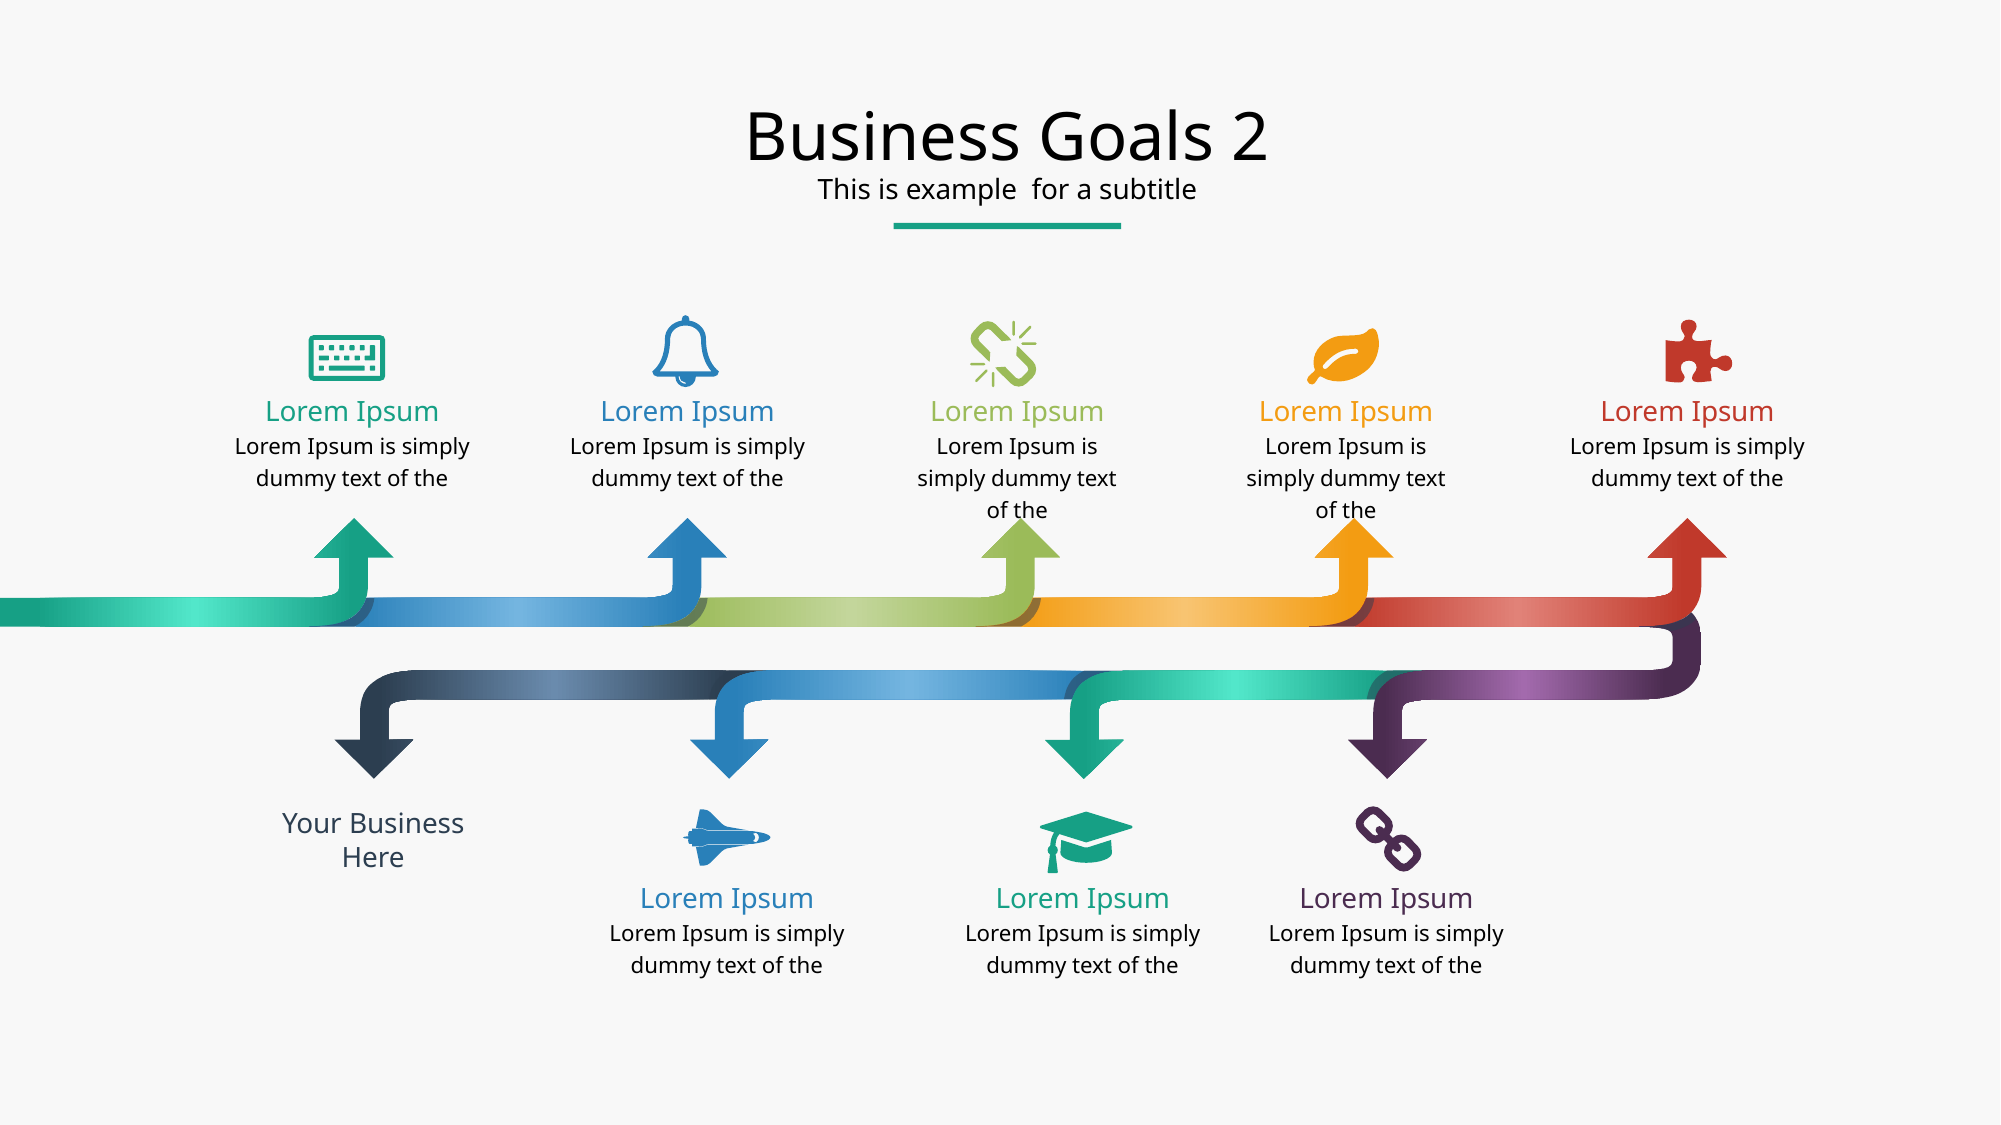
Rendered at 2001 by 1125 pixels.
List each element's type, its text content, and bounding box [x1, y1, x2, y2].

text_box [550, 314, 825, 500]
text_box [892, 223, 1123, 231]
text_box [1044, 670, 1342, 780]
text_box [945, 811, 1220, 987]
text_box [1221, 327, 1471, 516]
text_box [0, 597, 304, 627]
text_box Your Business Here [223, 798, 524, 881]
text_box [1550, 319, 1825, 500]
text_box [334, 670, 687, 779]
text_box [387, 93, 1628, 214]
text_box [590, 809, 864, 987]
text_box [215, 334, 489, 500]
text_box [642, 517, 975, 627]
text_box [1347, 612, 1702, 779]
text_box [309, 517, 642, 627]
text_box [893, 320, 1142, 516]
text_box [975, 517, 1308, 627]
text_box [689, 670, 1042, 779]
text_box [1249, 806, 1524, 987]
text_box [1308, 517, 1728, 627]
